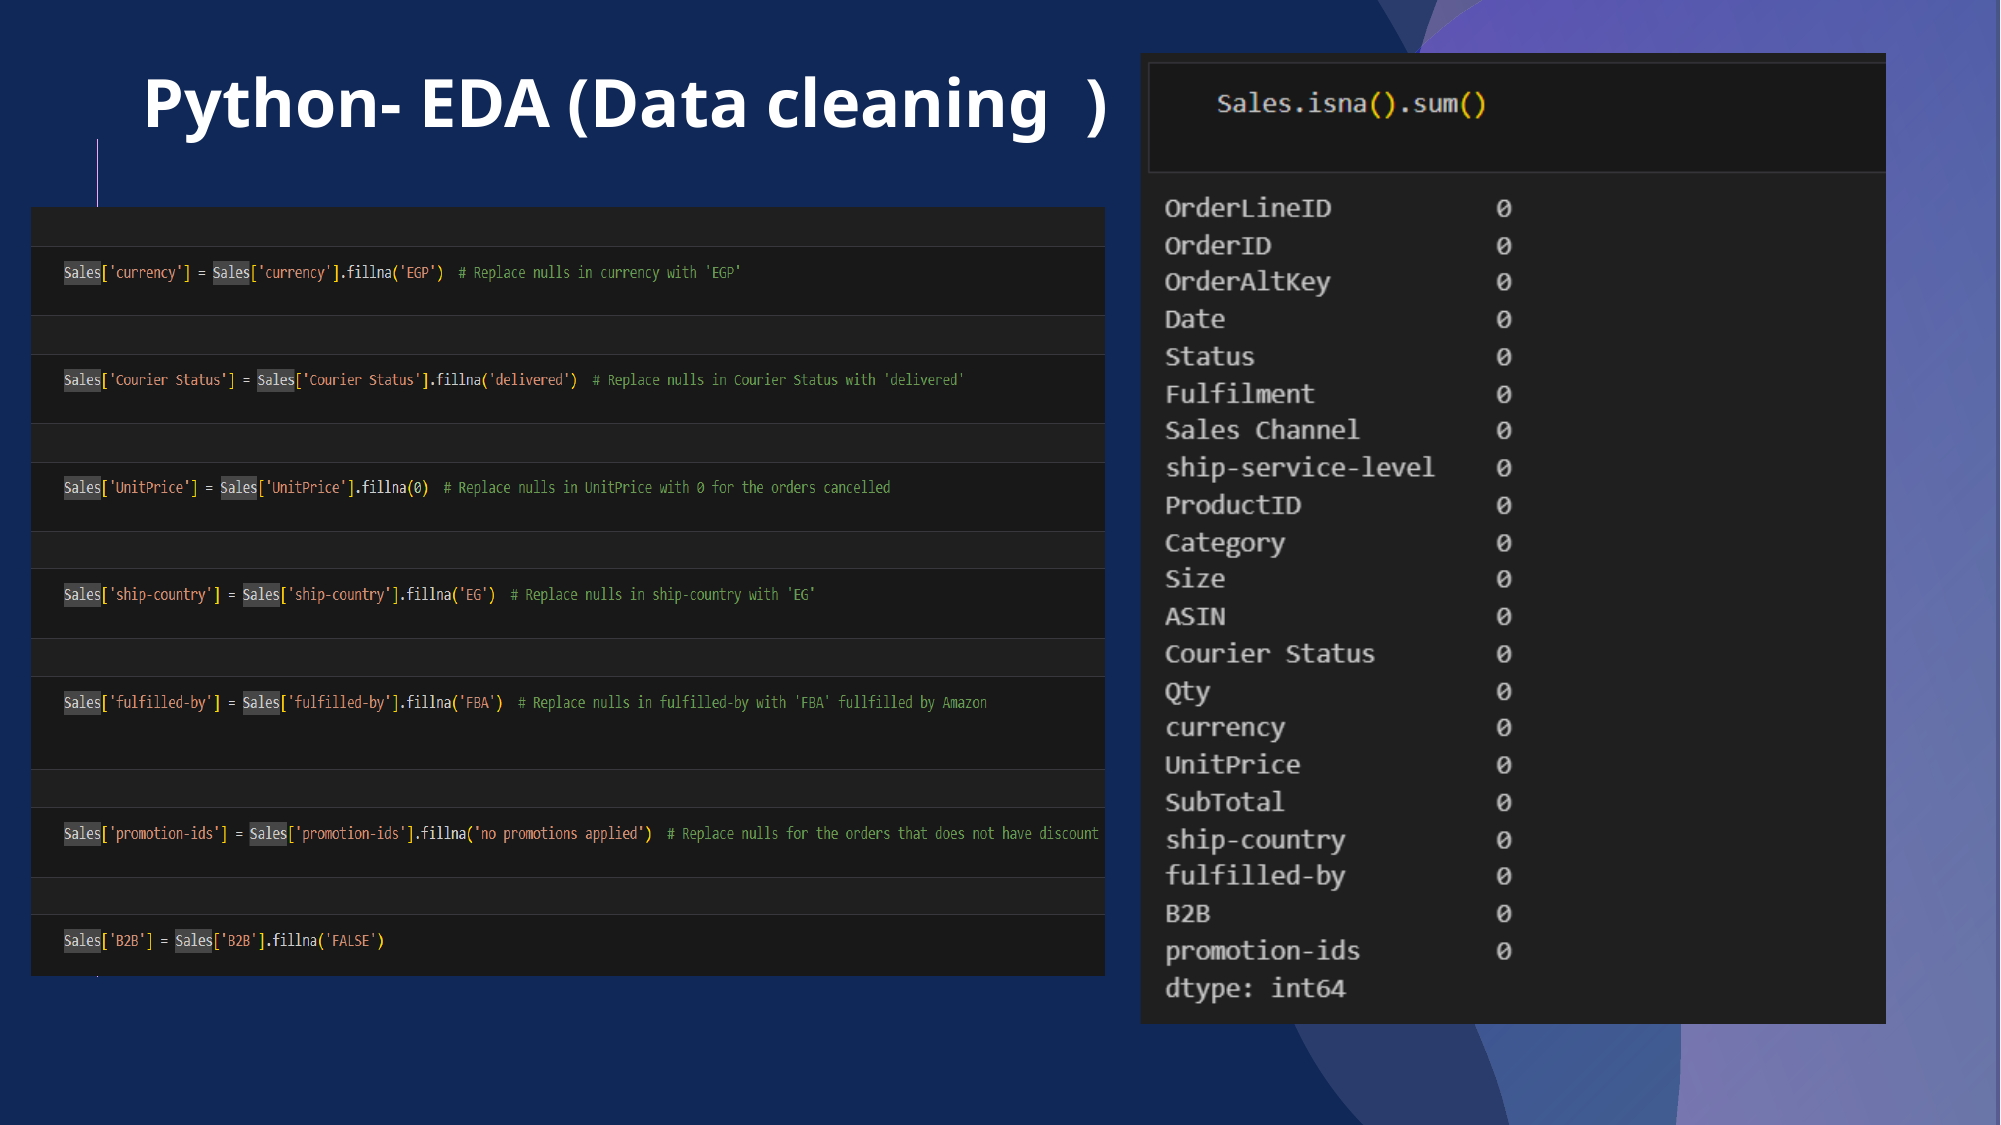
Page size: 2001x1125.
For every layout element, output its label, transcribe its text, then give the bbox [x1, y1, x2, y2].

picture [1140, 53, 1886, 1024]
text_box Python- EDA (Data cleaning ) [127, 53, 1140, 149]
picture [31, 207, 1106, 976]
